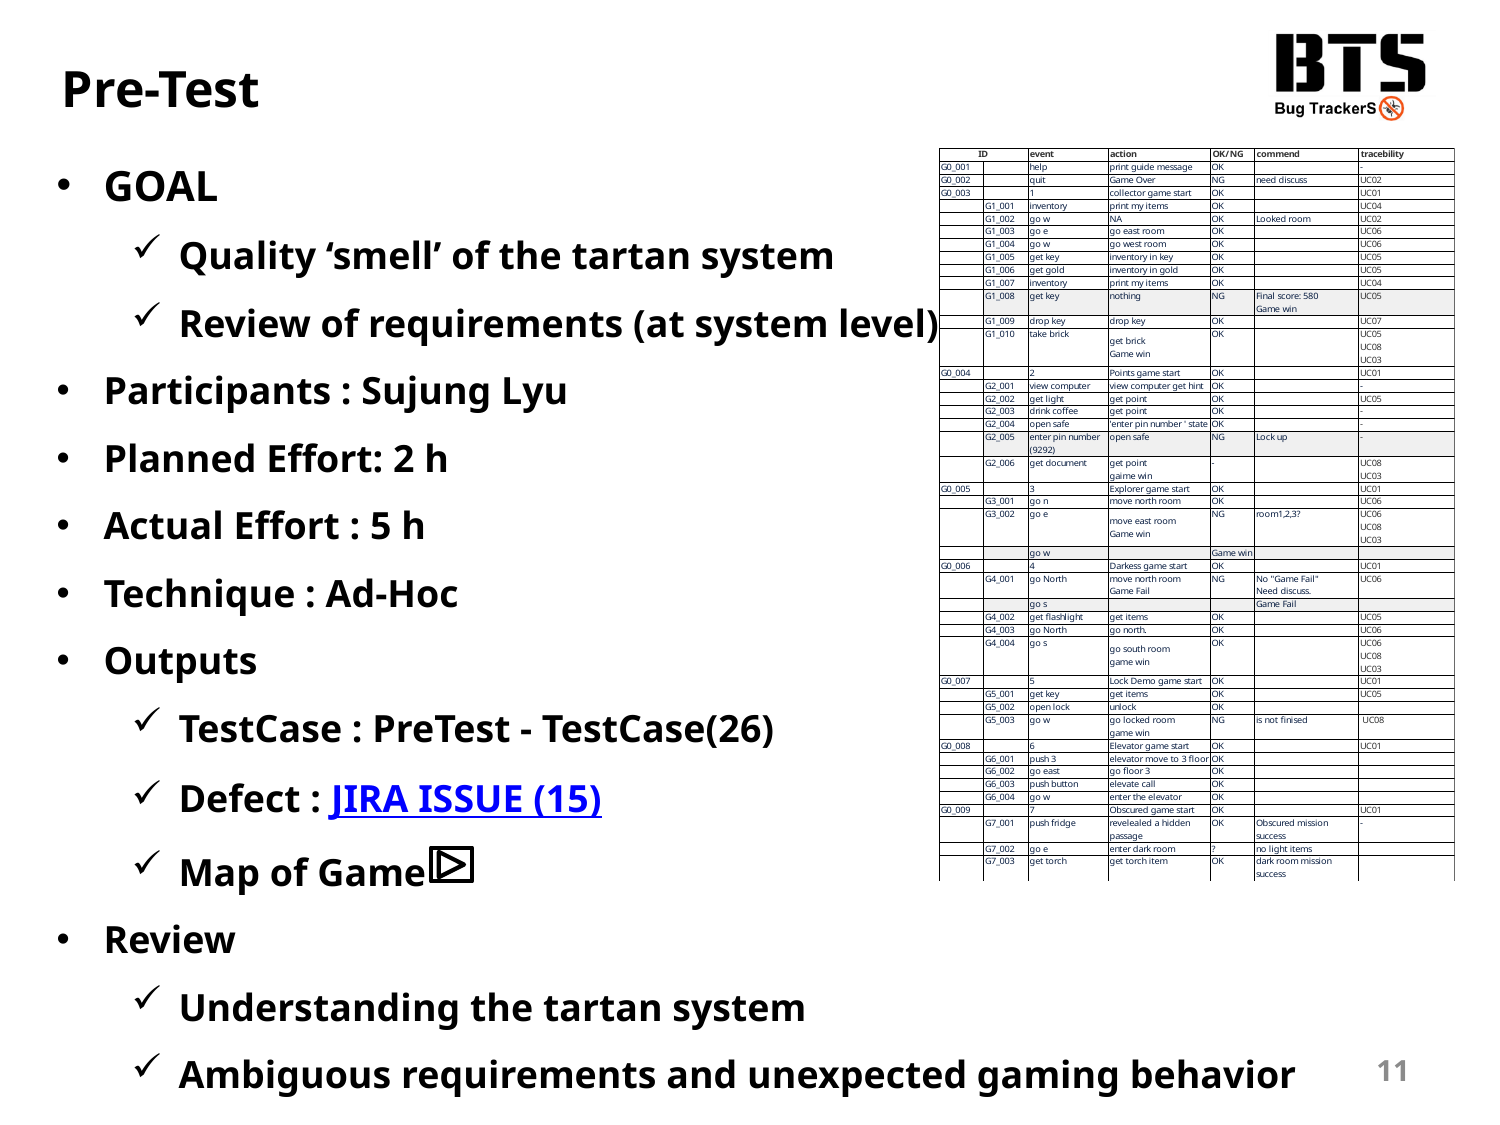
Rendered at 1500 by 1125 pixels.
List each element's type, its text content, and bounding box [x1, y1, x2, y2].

text_box GOAL Quality ‘smell’ of the tartan system Review of requirements (at system level) Participants : Sujung Lyu Planned Effort: 2 h Actual Effort : 5 h Technique : Ad-Hoc Outputs TestCase : PreTest - TestCase(26) Defect : JIRA ISSUE (15) Map of Game Review Understanding the tartan system Ambiguous requirements and unexpected gaming behavior [41, 137, 1436, 1125]
picture [1263, 30, 1437, 127]
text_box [938, 147, 1456, 882]
text_box [429, 846, 474, 883]
text_box Pre-Test [47, 31, 756, 125]
